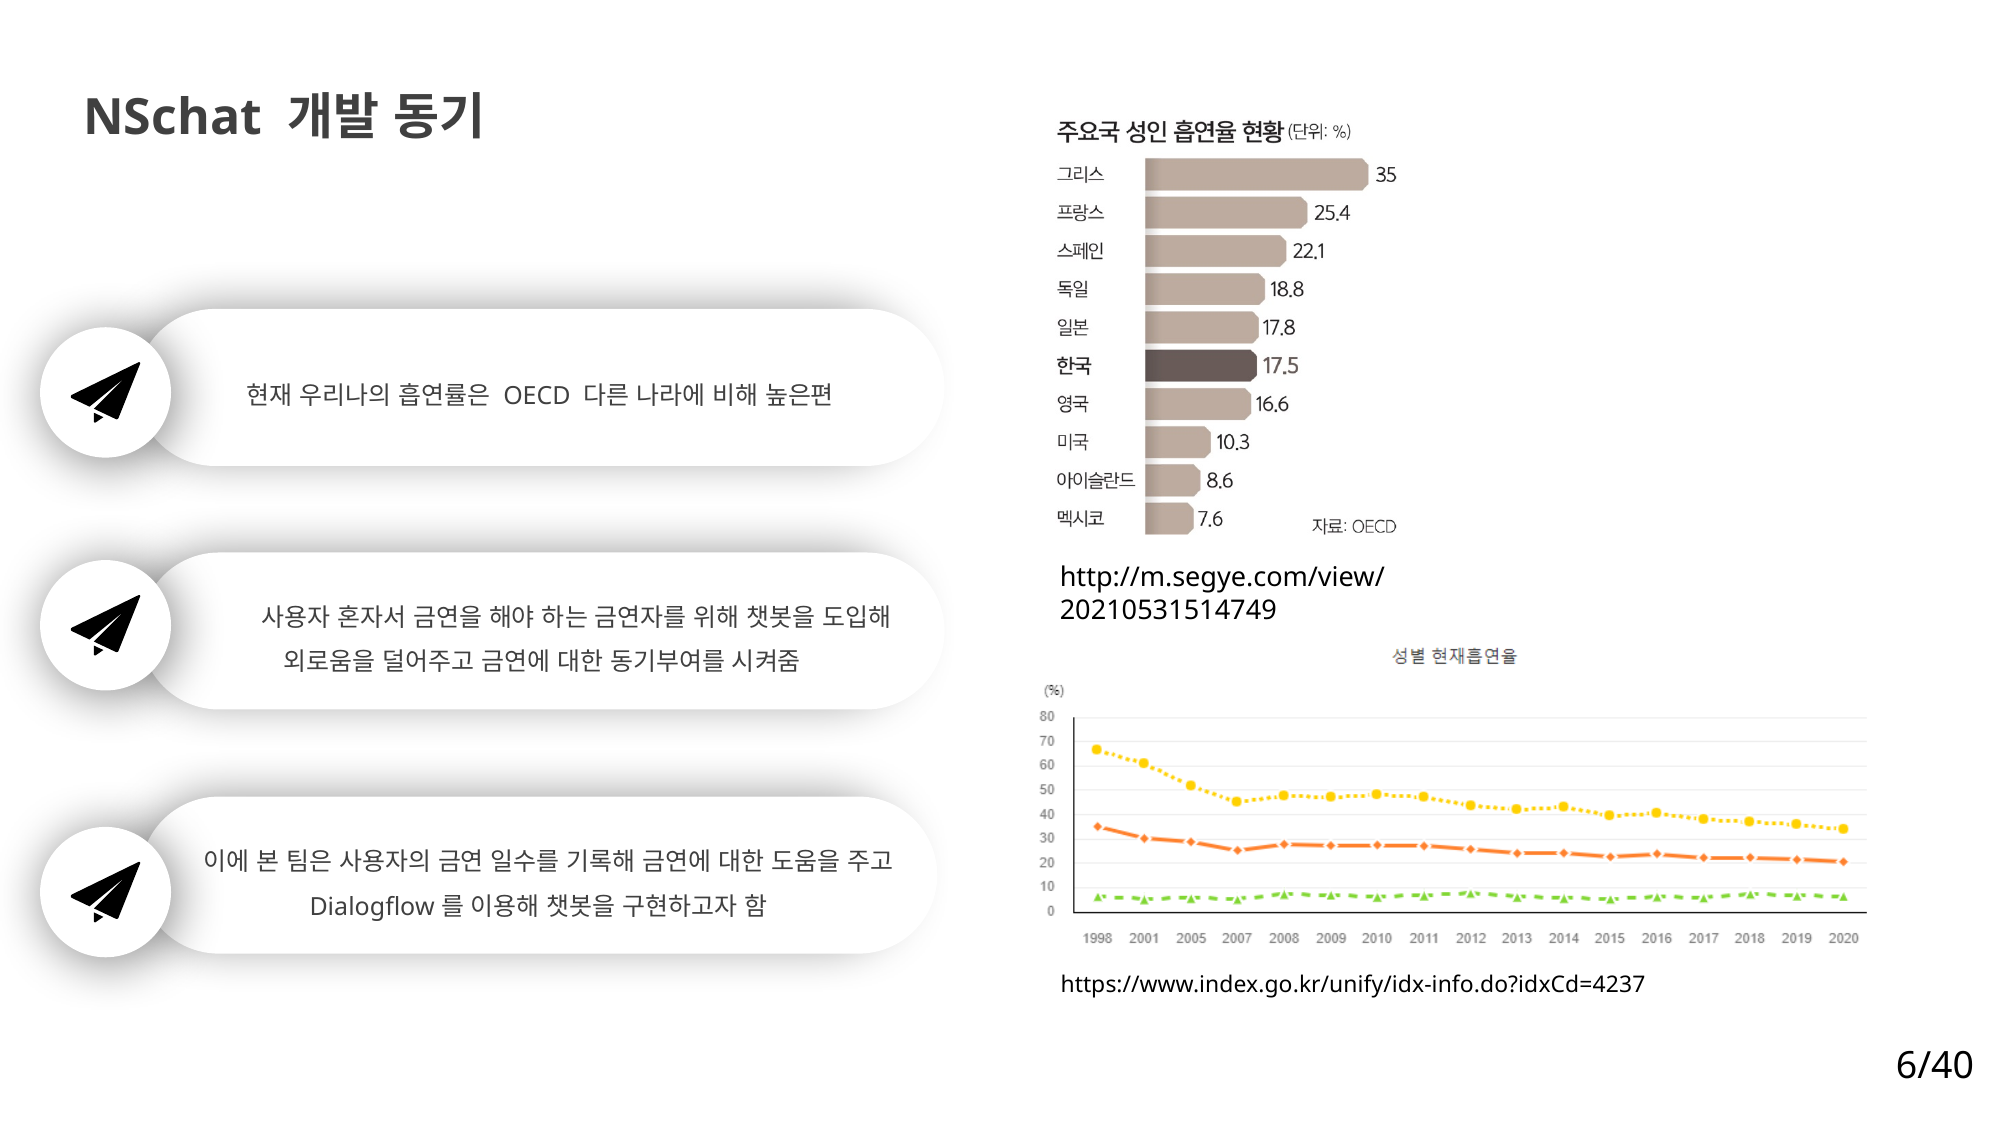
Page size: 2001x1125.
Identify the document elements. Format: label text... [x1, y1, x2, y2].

picture [1055, 119, 1397, 536]
picture [999, 638, 1893, 958]
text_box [40, 560, 171, 691]
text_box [40, 826, 171, 958]
text_box 이에 본 팀은 사용자의 금연 일수를 기록해 금연에 대한 도움을 주고 Dialogflow를 이용해 챗봇을 구현하고자 함 [167, 795, 939, 955]
text_box 사용자 혼자서 금연을 해야 하는 금연자를 위해 챗봇을 도입해 외로움을 덜어주고 금연에 대한 동기부여를 시켜줌 [180, 551, 946, 711]
text_box 6/40 [1881, 1033, 2000, 1094]
text_box 현재 우리나의 흡연률은 OECD 다른 나라에 비해 높은편 [173, 307, 946, 467]
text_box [40, 327, 171, 458]
text_box https://www.index.go.kr/unify/idx-info.do?idxCd=4237 [1045, 962, 1662, 1005]
text_box NSchat 개발 동기 [68, 46, 1111, 152]
text_box http://m.segye.com/view/20210531514749 [1045, 552, 1571, 633]
